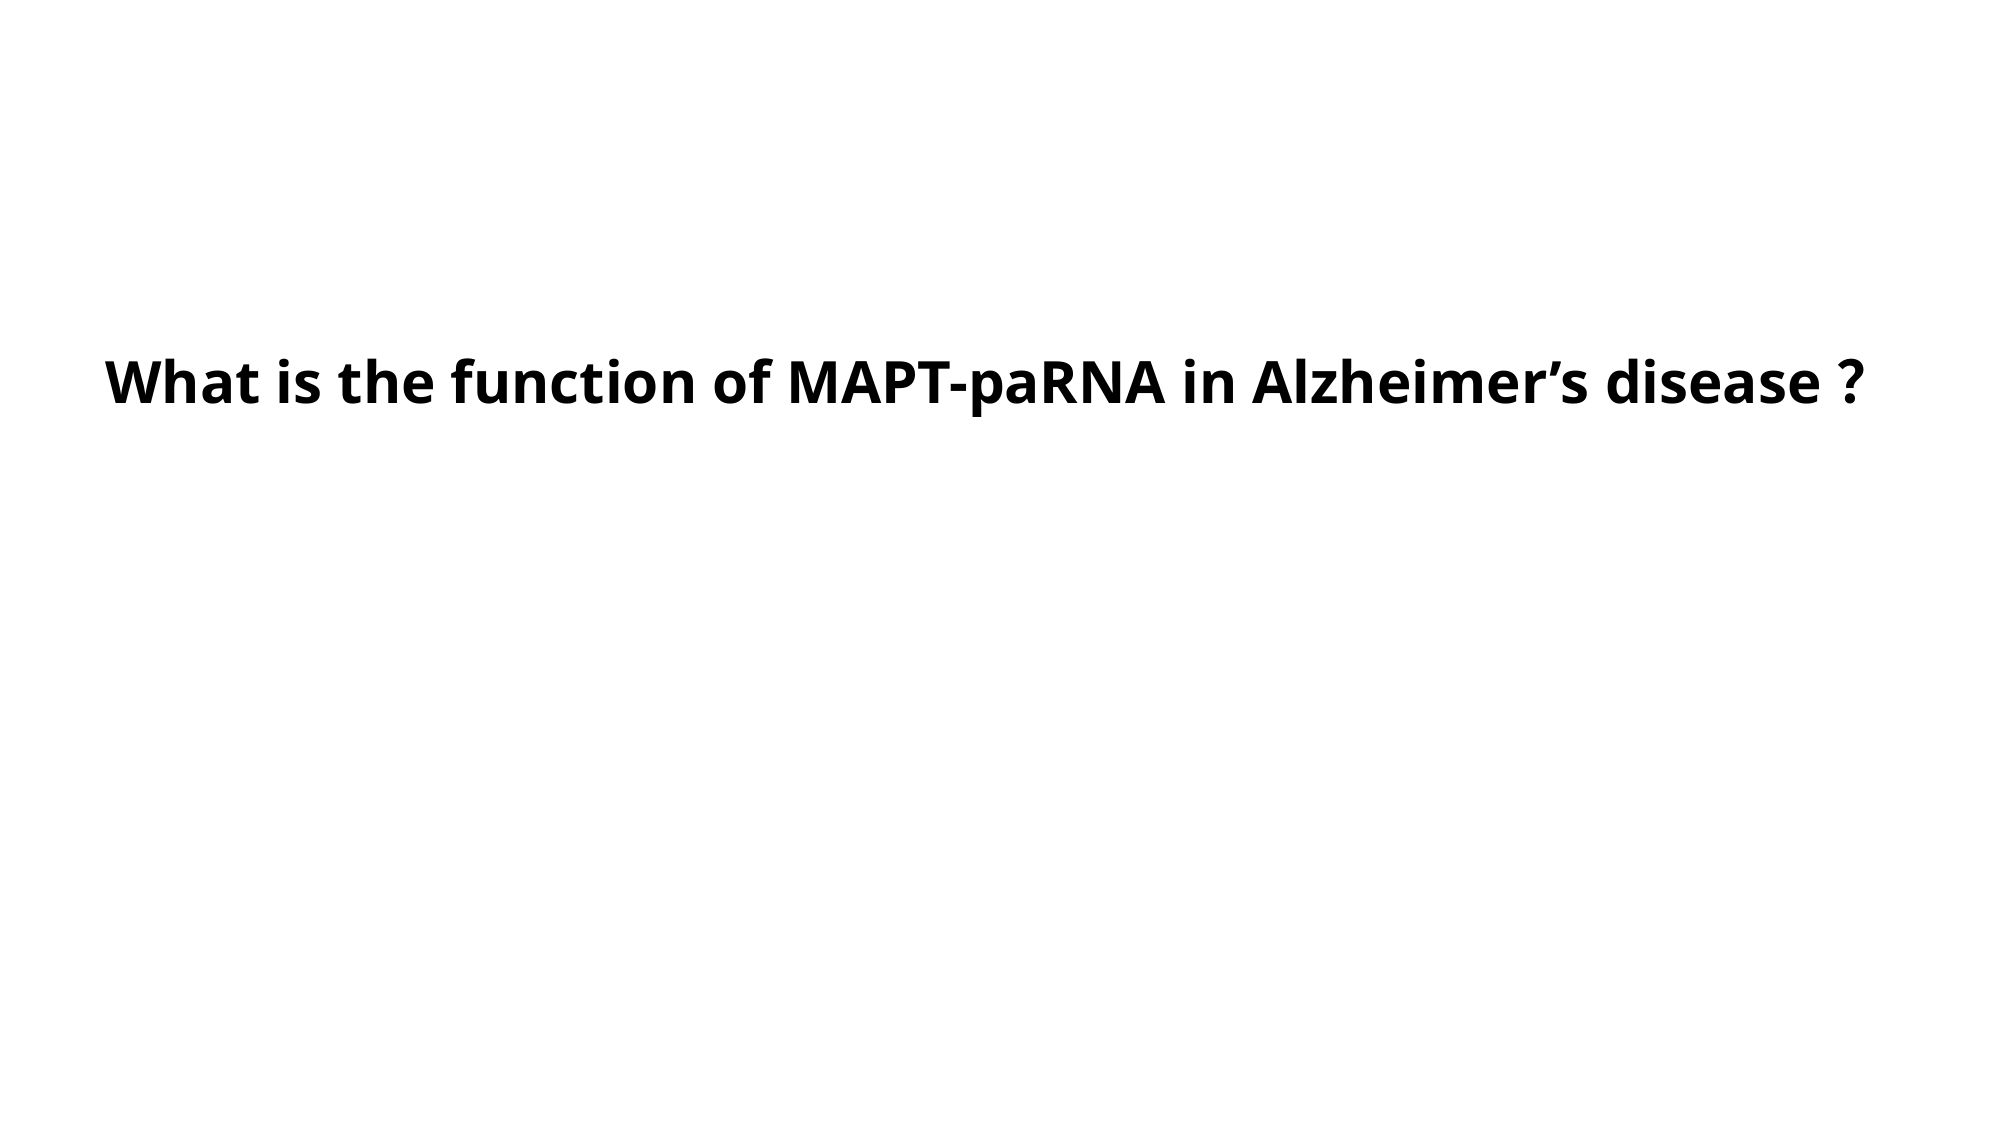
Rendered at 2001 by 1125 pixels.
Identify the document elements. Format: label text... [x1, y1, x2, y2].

text_box What is the function of MAPT-paRNA in Alzheimer’s disease？ [0, 337, 2000, 423]
